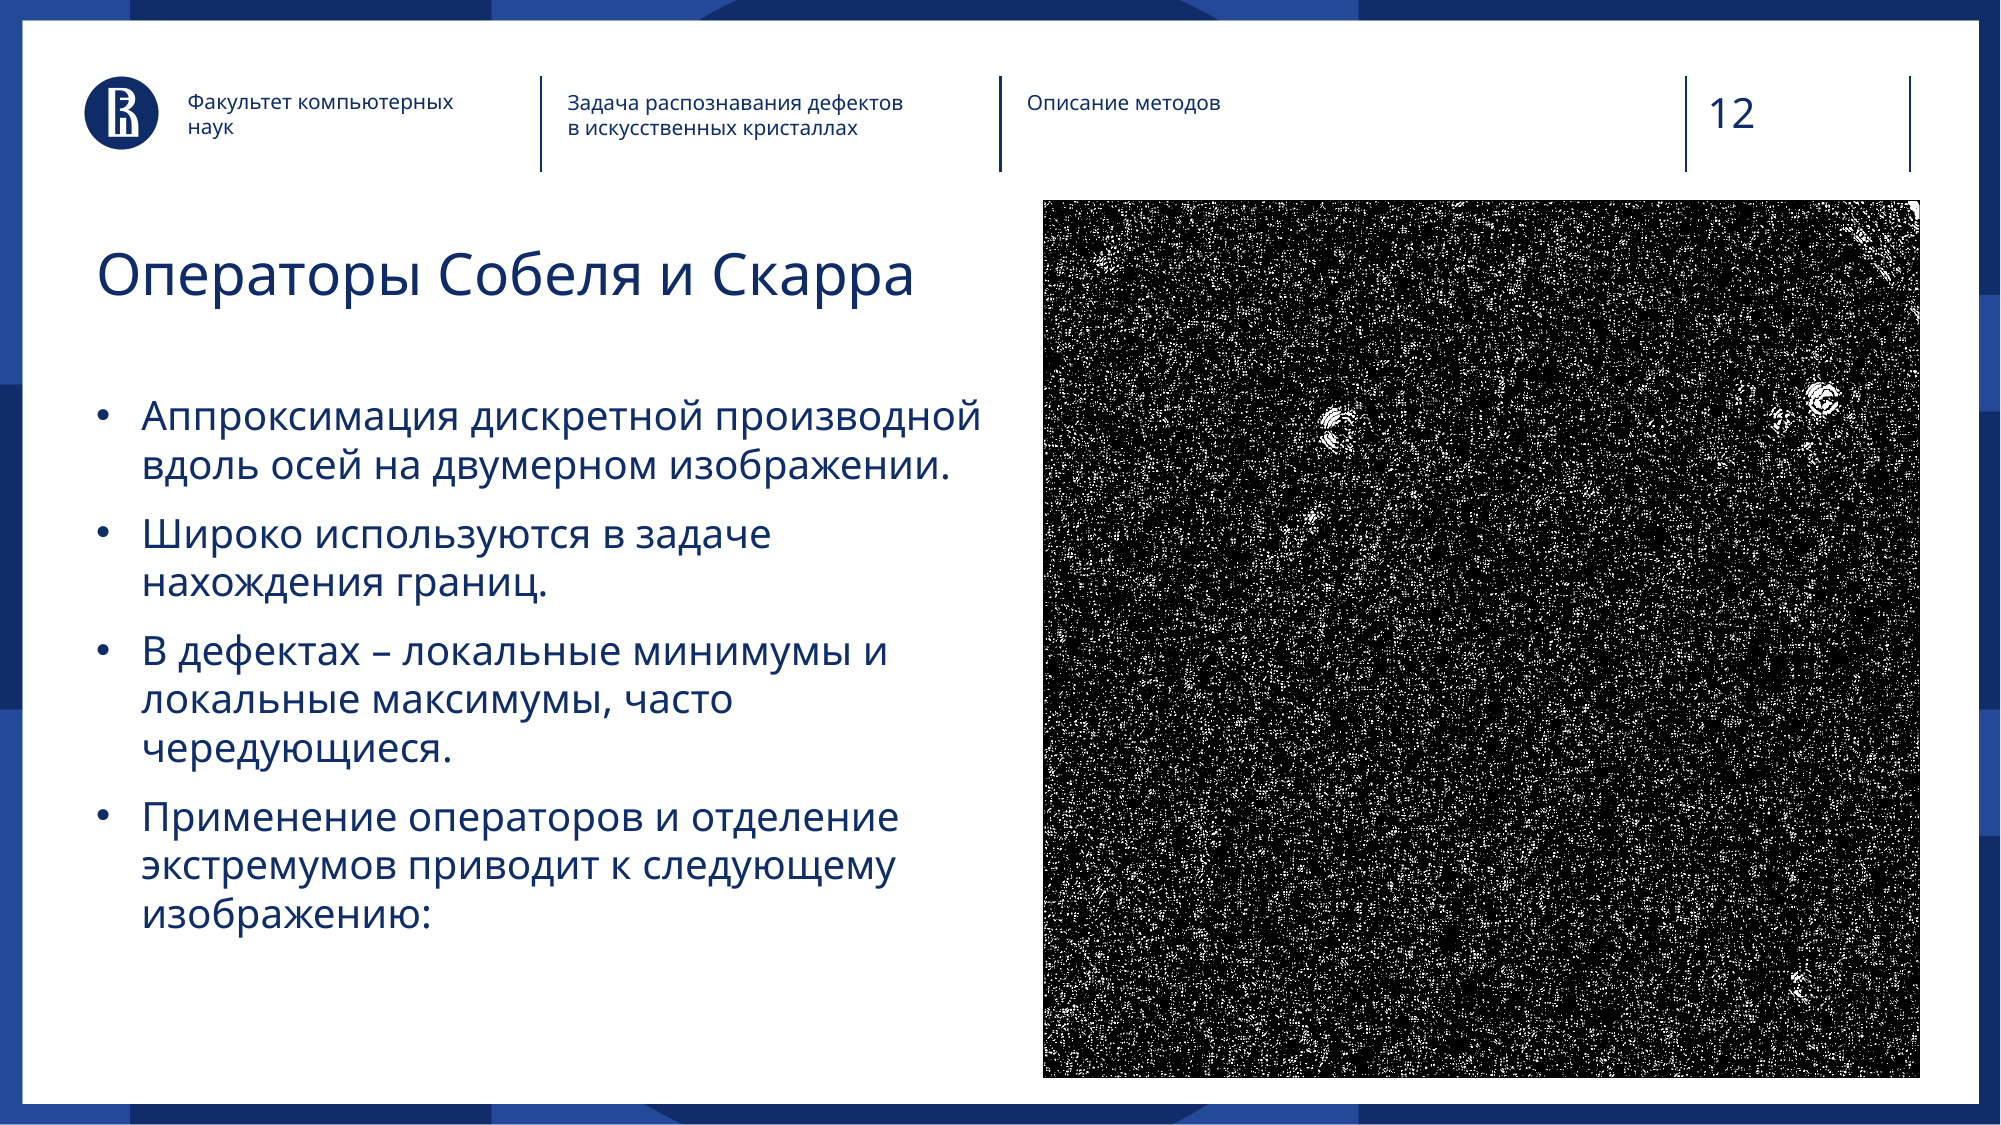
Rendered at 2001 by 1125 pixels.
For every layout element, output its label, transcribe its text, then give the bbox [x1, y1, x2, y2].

picture [0, 0, 2001, 1125]
title Операторы Собеля и Скарра [96, 237, 957, 365]
list Описание методов [1026, 90, 1367, 157]
list Задача распознавания дефектов в искусственных кристаллах [567, 90, 907, 157]
list Факультет компьютерных наук [187, 88, 500, 157]
list Аппроксимация дискретной производной вдоль осей на двумерном изображении. Широко используются в задаче нахождения границ. В дефектах – локальные минимумы и локальные максимумы, часто чередующиеся. Применение операторов и отделение экстремумов приводит к следующему изображению: [96, 390, 1027, 947]
